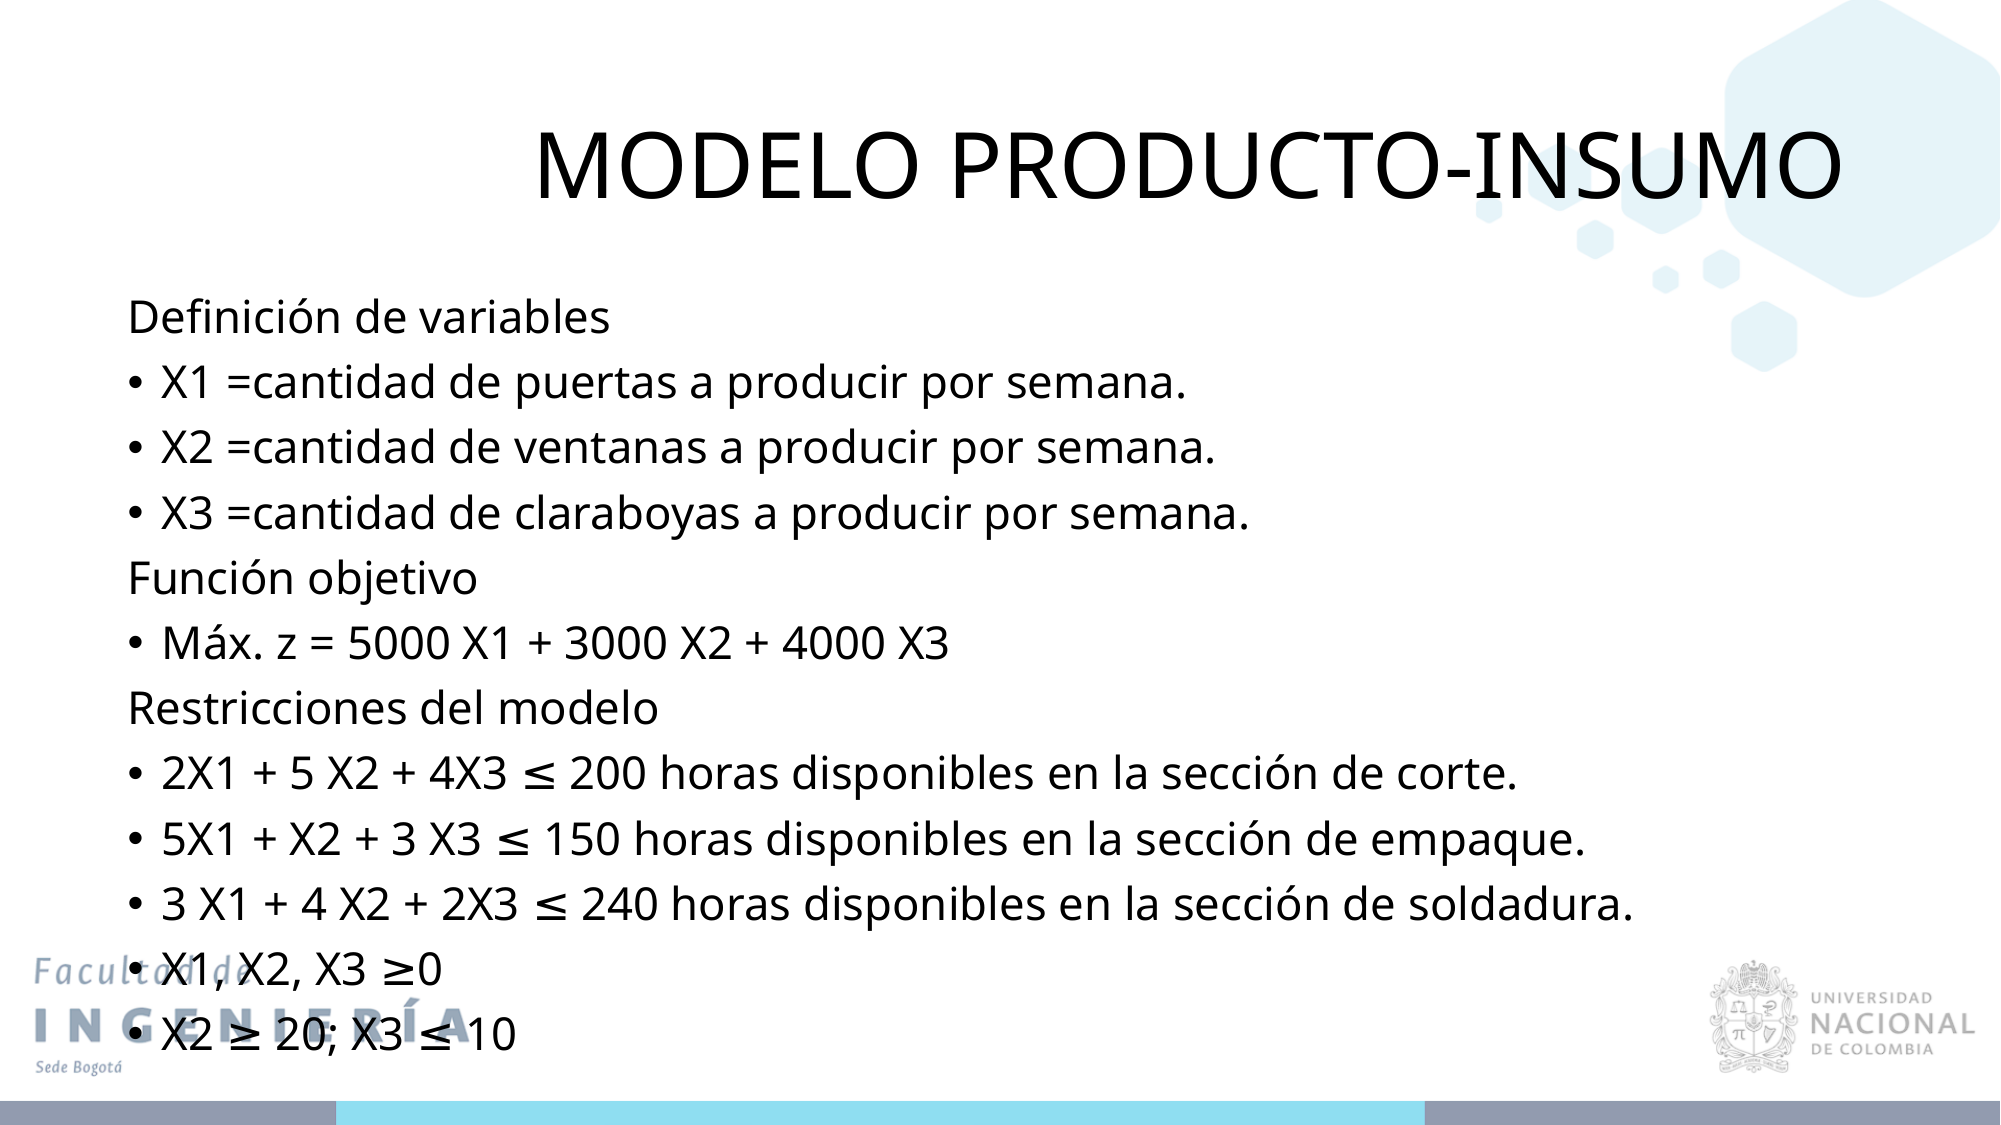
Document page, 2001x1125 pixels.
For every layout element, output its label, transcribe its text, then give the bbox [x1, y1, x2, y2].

title MODELO PRODUCTO-INSUMO [137, 59, 1863, 278]
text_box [0, 0, 2000, 1125]
list Definición de variables X1 =cantidad de puertas a producir por semana. X2 =cantidad de ventanas a producir por semana. X3 =cantidad de claraboyas a producir por semana. Función objetivo Máx. z = 5000 X1 + 3000 X2 + 4000 X3 Restricciones del modelo 2X1 + 5 X2 + 4X3 ≤ 200 horas disponibles en la sección de corte. 5X1 + X2 + 3 X3 ≤ 150 horas disponibles en la sección de empaque. 3 X1 + 4 X2 + 2X3 ≤ 240 horas disponibles en la sección de soldadura. X1, X2, X3 ≥0 X2 ≥ 20; X3 ≤ 10 [112, 286, 1888, 1071]
